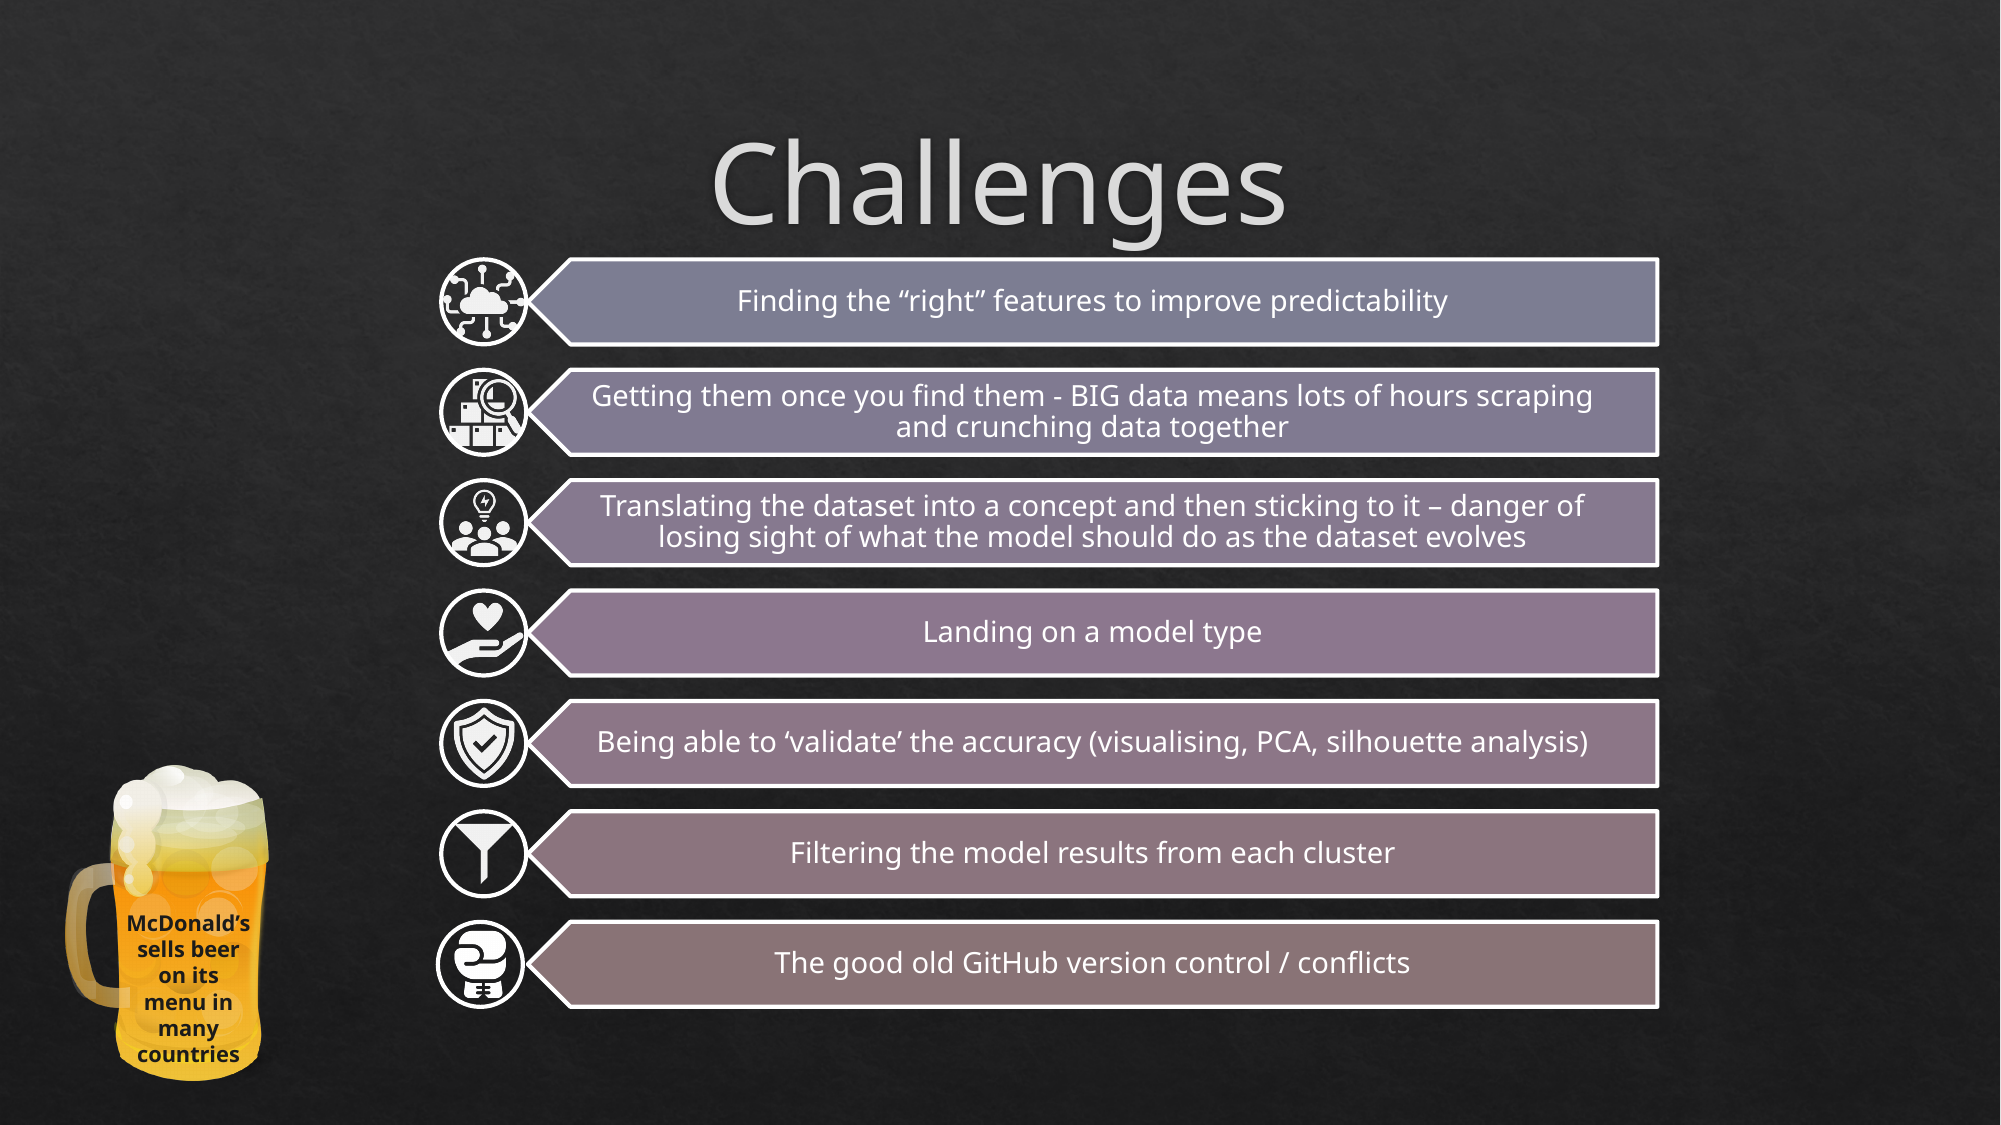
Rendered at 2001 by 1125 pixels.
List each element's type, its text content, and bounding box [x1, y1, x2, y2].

title Challenges [149, 99, 1849, 260]
picture [0, 0, 2001, 1125]
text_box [221, 258, 1921, 1008]
